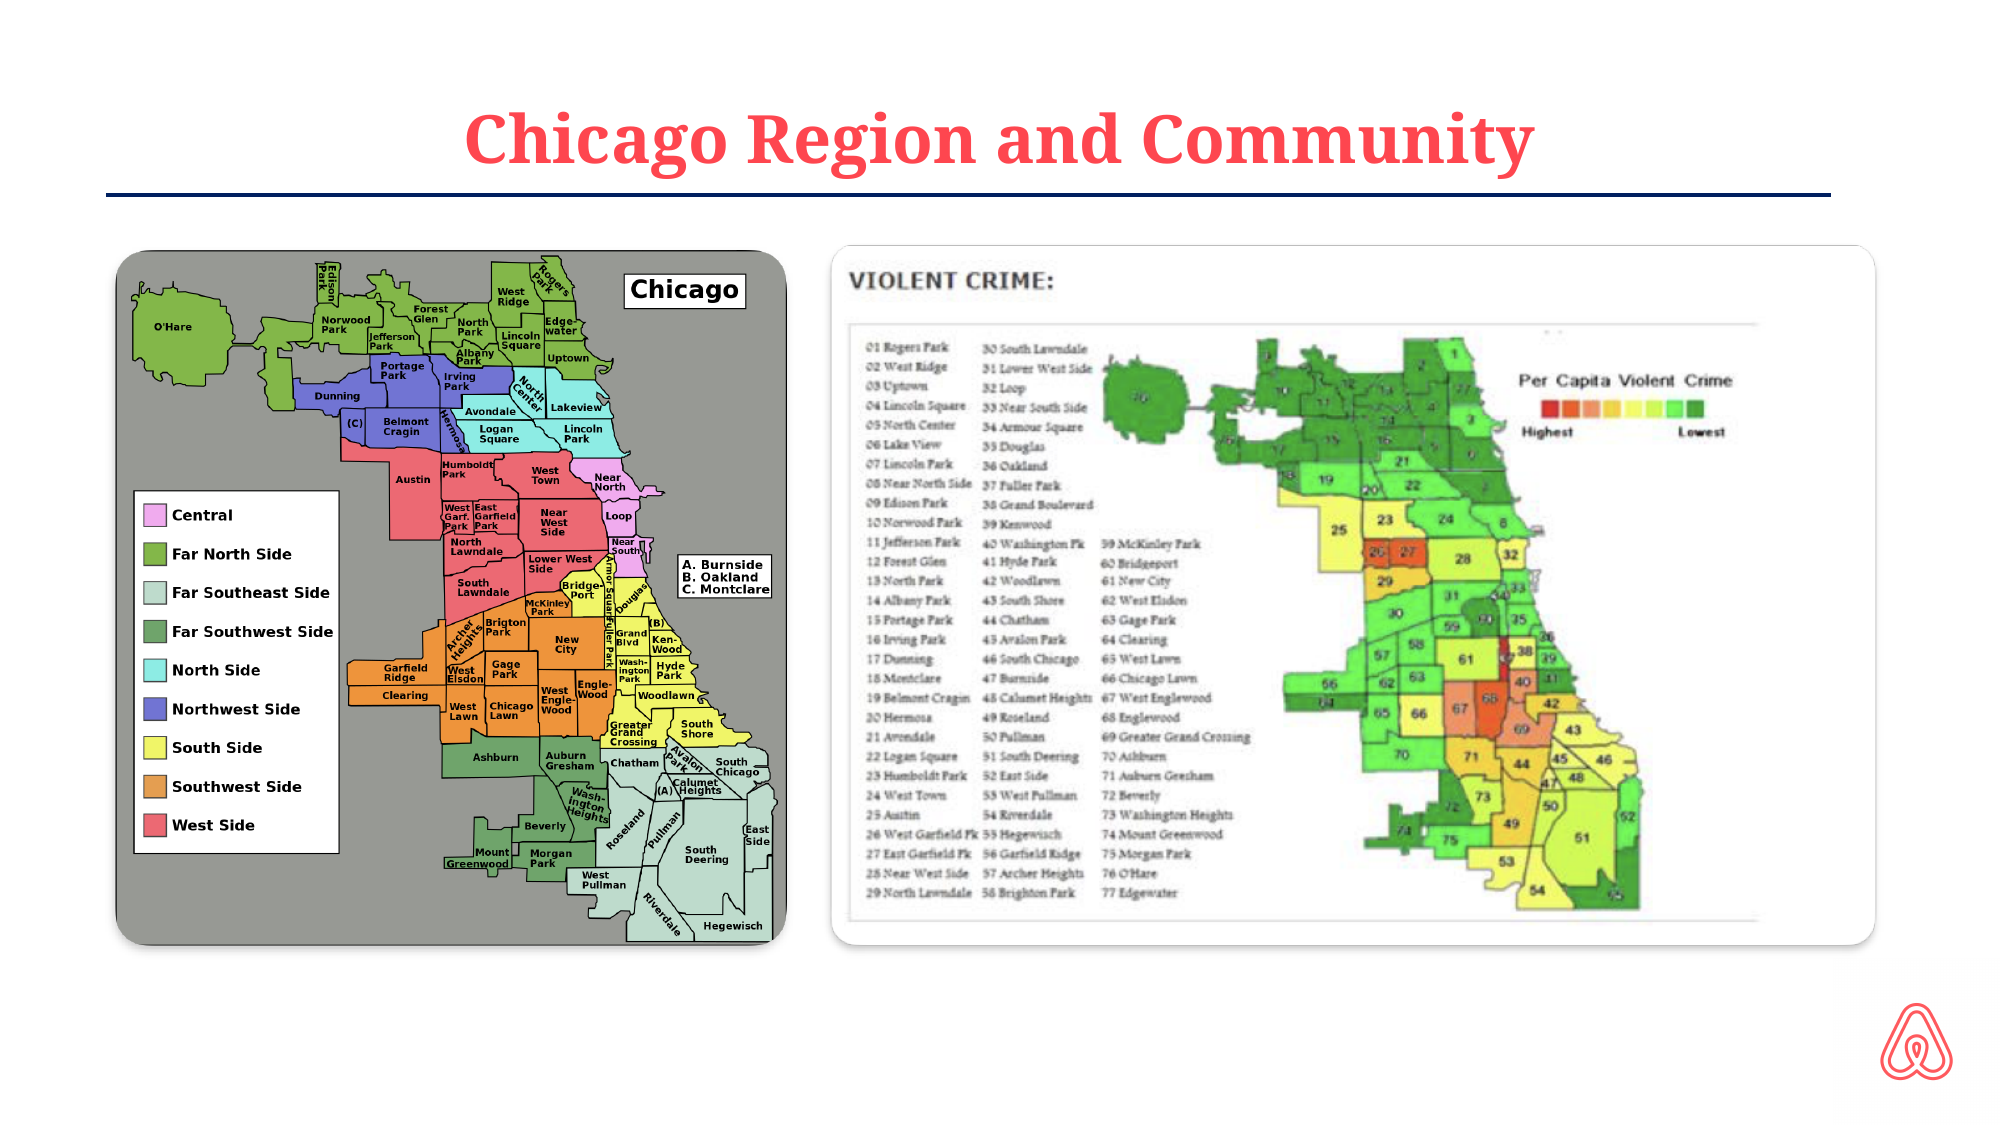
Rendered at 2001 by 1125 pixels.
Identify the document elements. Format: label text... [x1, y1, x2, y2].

picture [105, 246, 797, 963]
text_box Chicago Region and Community [137, 93, 1863, 192]
picture [821, 243, 2000, 1125]
